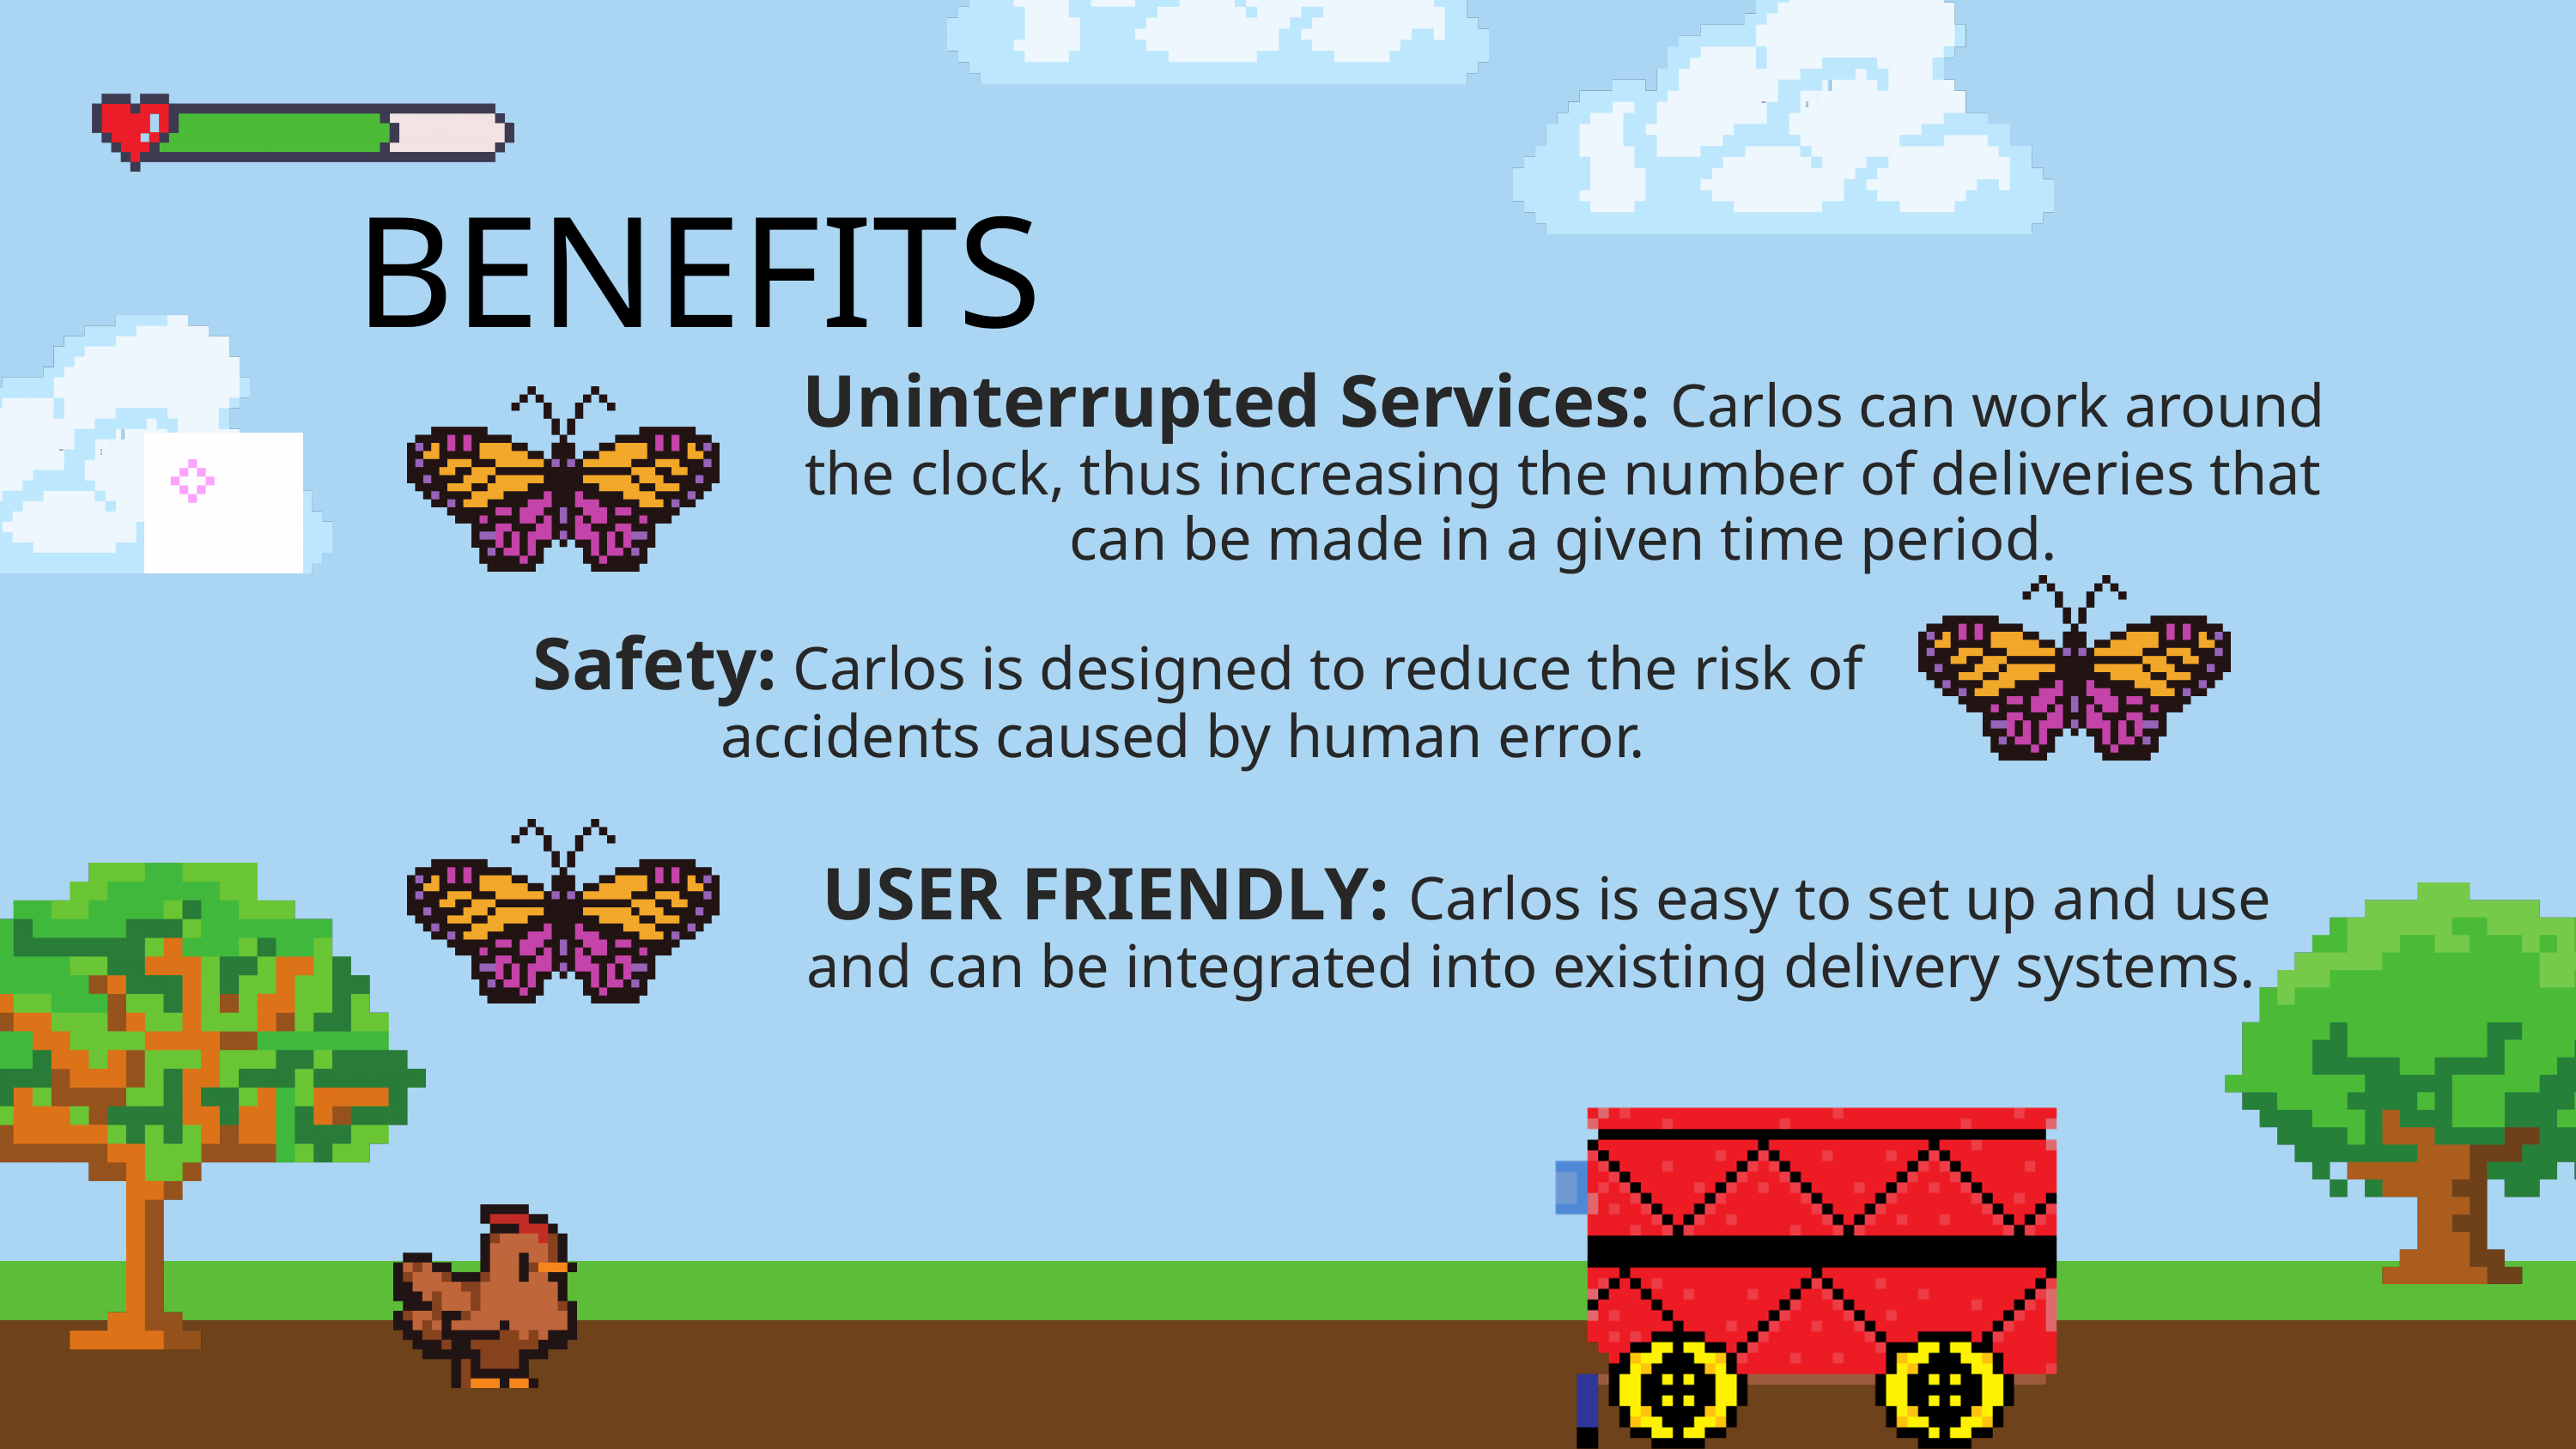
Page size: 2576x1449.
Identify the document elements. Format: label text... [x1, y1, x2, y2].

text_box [2096, 1261, 2576, 1449]
picture [947, 0, 1489, 84]
text_box USER FRIENDLY: Carlos is easy to set up and use and can be integrated into existing delivery systems. [753, 869, 2311, 1000]
picture [1917, 575, 2231, 761]
text_box Uninterrupted Services: Carlos can work around the clock, thus increasing the number of deliveries that can be made in a given time period. [785, 376, 2342, 573]
picture [407, 386, 720, 572]
text_box BENEFITS [110, 194, 1288, 359]
picture [0, 819, 720, 1389]
picture [2225, 882, 2576, 1284]
picture [91, 94, 514, 172]
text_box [0, 1261, 1527, 1449]
picture [0, 314, 332, 573]
picture [1513, 0, 2055, 234]
text_box Safety: Carlos is designed to reduce the risk of accidents caused by human error. [447, 638, 1919, 769]
picture [1531, 1082, 2093, 1449]
